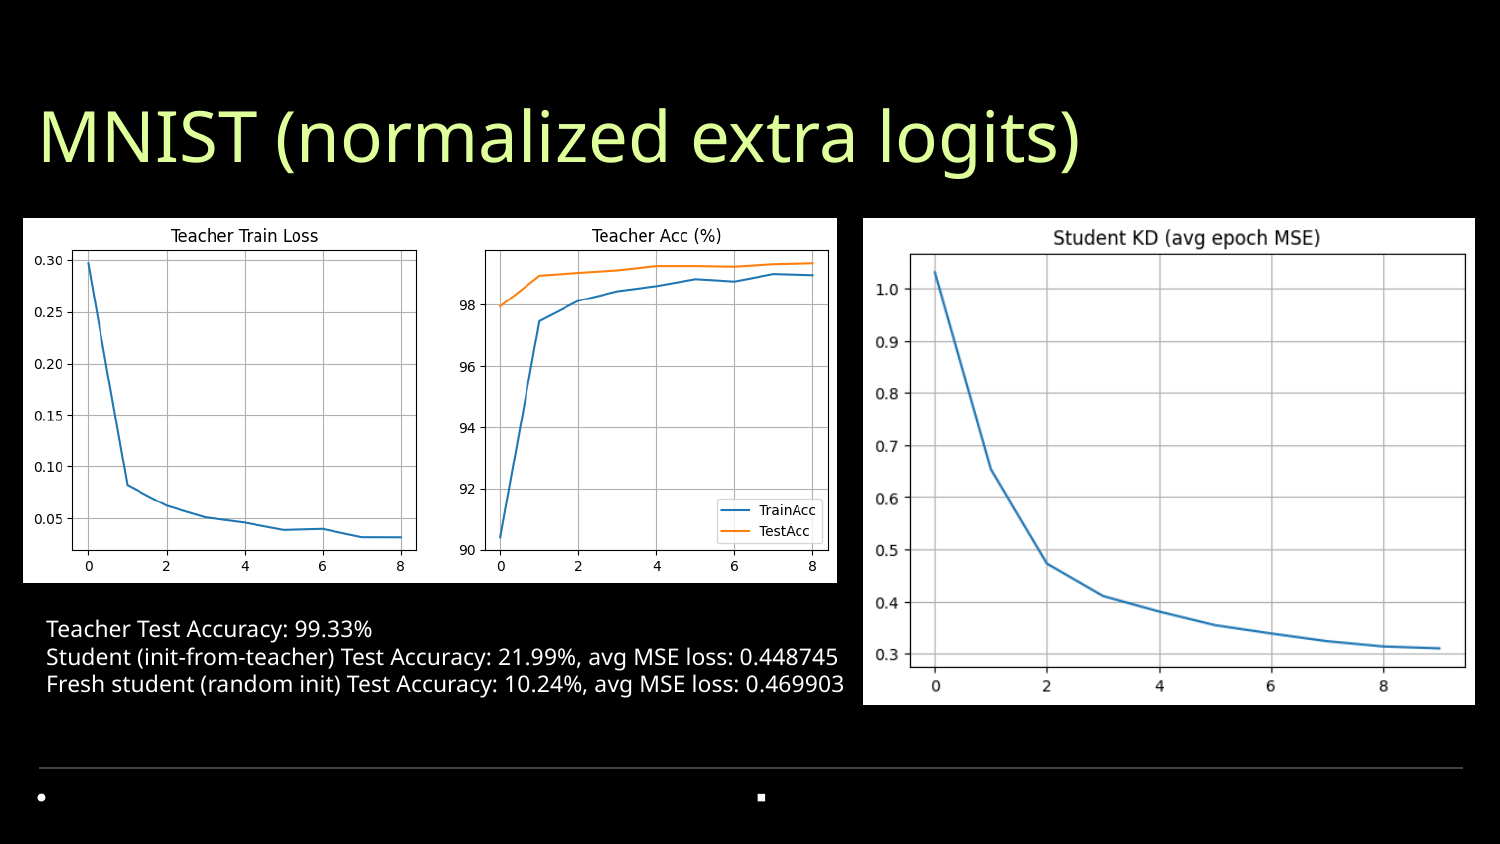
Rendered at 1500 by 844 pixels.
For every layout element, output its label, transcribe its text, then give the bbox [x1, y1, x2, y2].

text_box Teacher Test Accuracy: 99.33% Student (init-from-teacher) Test Accuracy: 21.99%, avg MSE loss: 0.448745 Fresh student (random init) Test Accuracy: 10.24%, avg MSE loss: 0.469903 [31, 599, 1022, 722]
title MNIST (normalized extra logits) [37, 105, 1292, 262]
picture [22, 218, 837, 583]
picture [863, 217, 1476, 705]
